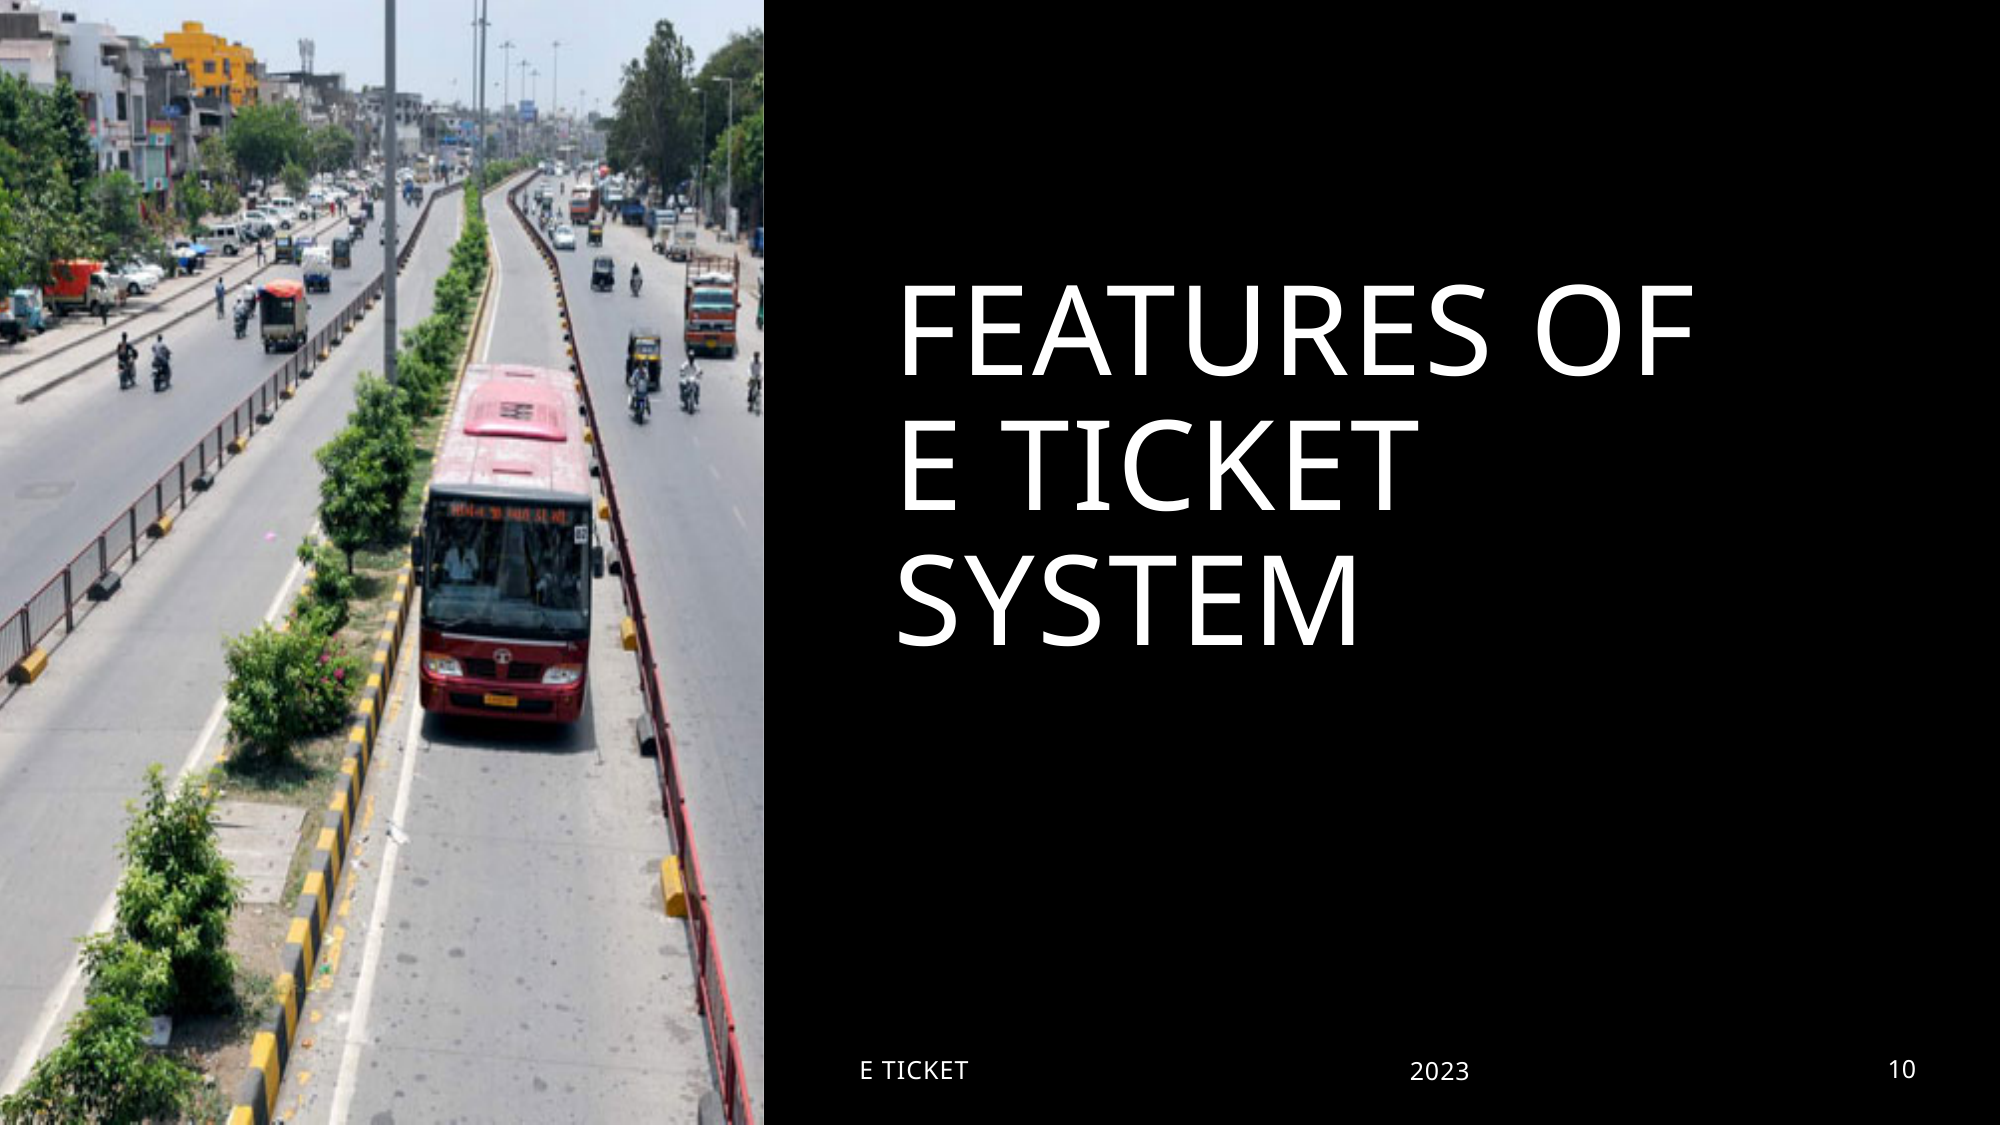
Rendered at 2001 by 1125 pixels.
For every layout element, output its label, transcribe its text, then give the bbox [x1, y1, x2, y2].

picture [0, 0, 764, 1125]
text_box E TICKET [835, 1039, 985, 1100]
slide_number 10 [1778, 1040, 1932, 1101]
title Features of e ticket system [878, 164, 1879, 776]
slide_number 2023 [1372, 1040, 1486, 1101]
